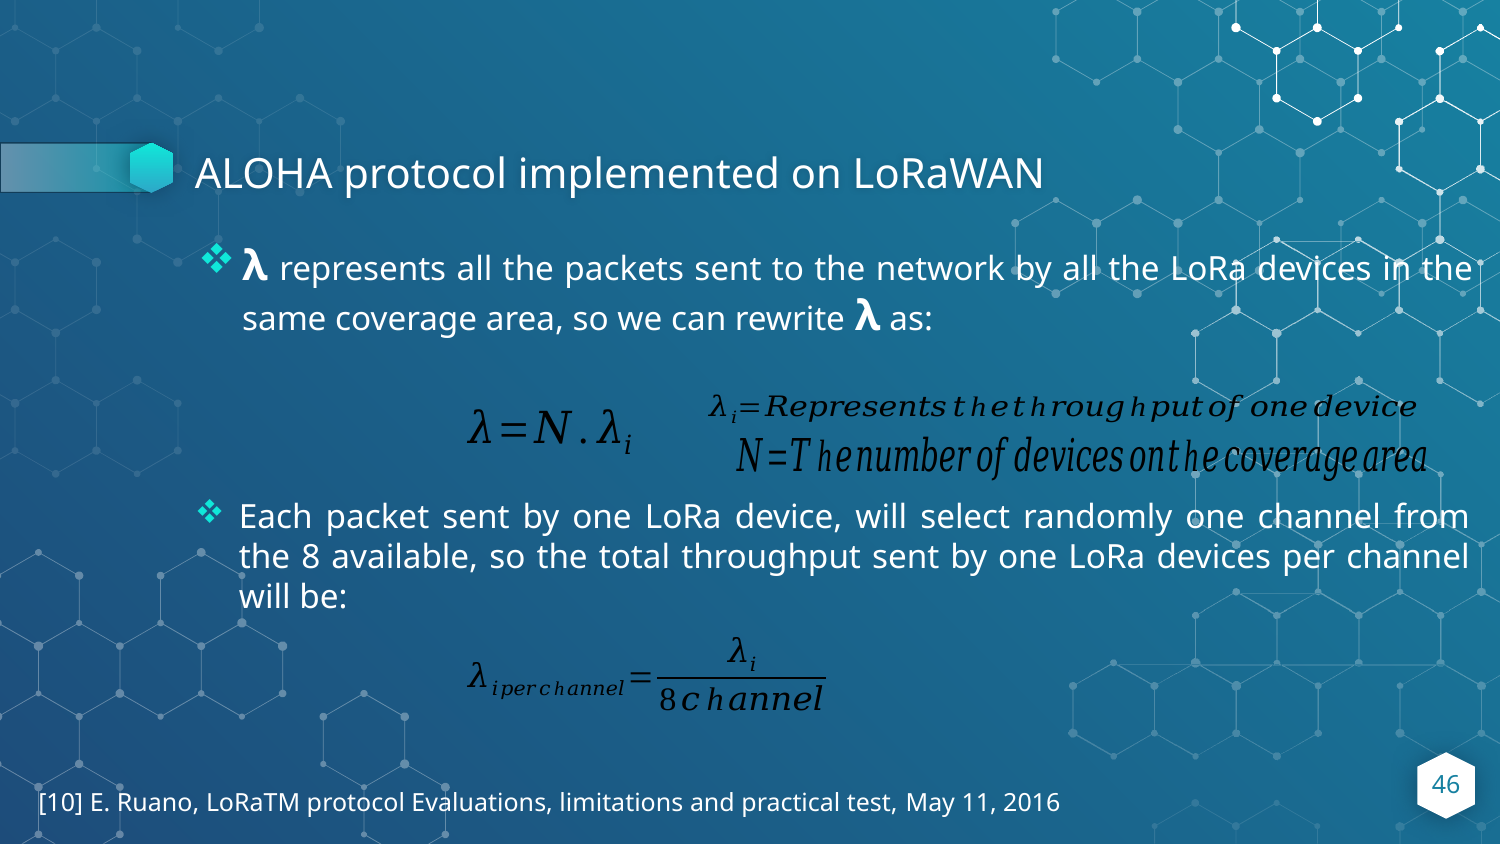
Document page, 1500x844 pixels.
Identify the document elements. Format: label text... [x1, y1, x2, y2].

title ALOHA protocol implemented on LoRaWAN [194, 145, 1500, 204]
text_box Each packet sent by one LoRa device, will select randomly one channel from the 8 available, so the total throughput sent by one LoRa devices per channel will be: [194, 495, 1472, 598]
text_box [10] E. Ruano, LoRaTM protocol Evaluations, limitations and practical test, May 11, 2016 [23, 778, 1279, 824]
slide_number 46 [1417, 752, 1475, 819]
text_box λ represents all the packets sent to the network by all the LoRa devices in the same coverage area, so we can rewrite λ as: [198, 238, 1475, 342]
